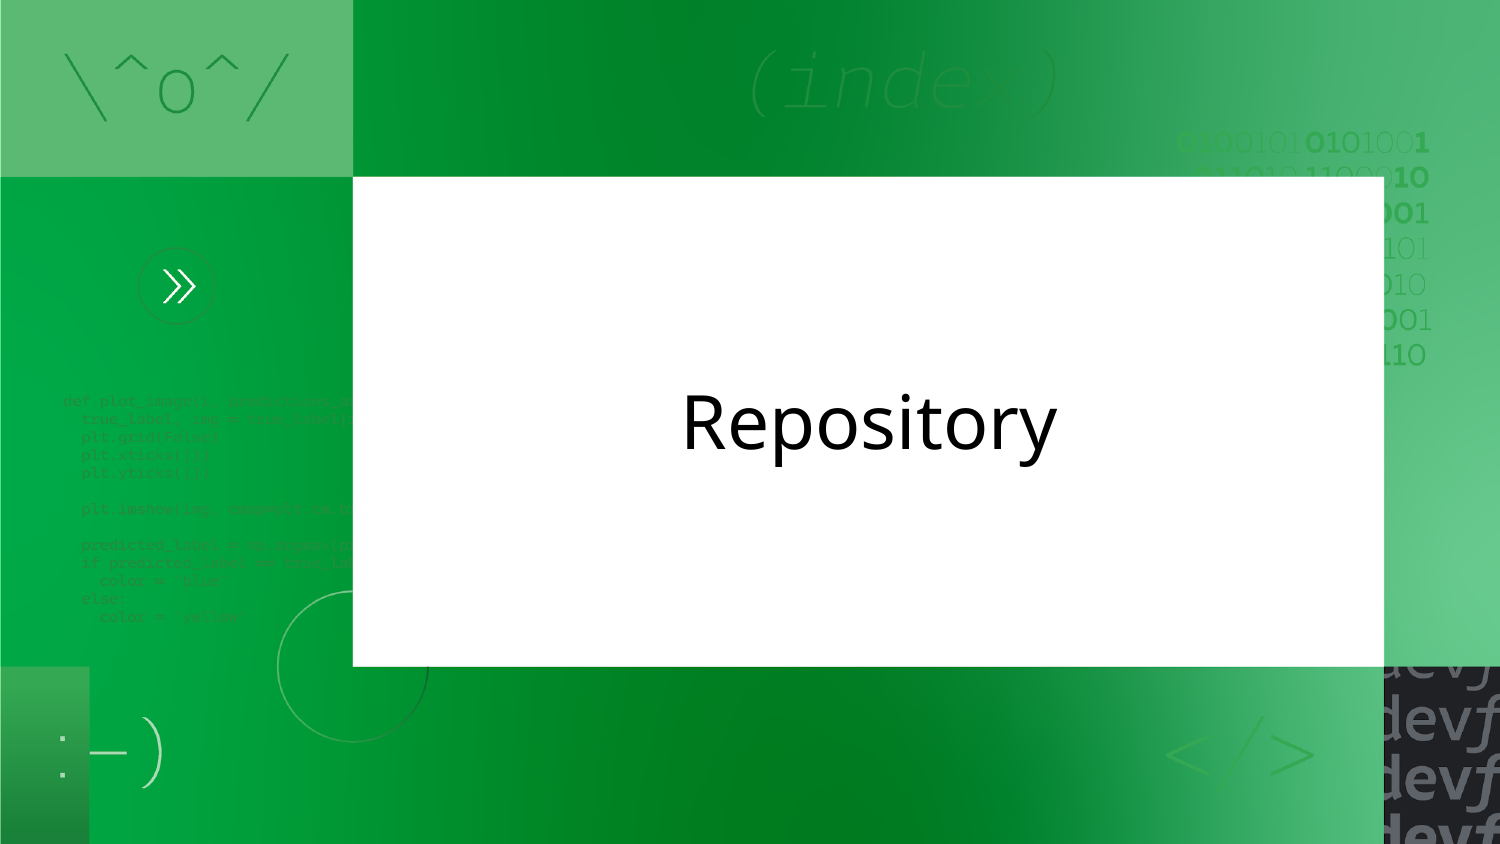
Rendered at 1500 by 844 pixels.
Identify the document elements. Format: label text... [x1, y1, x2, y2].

picture [0, 0, 1500, 844]
title Repository [412, 227, 1326, 612]
